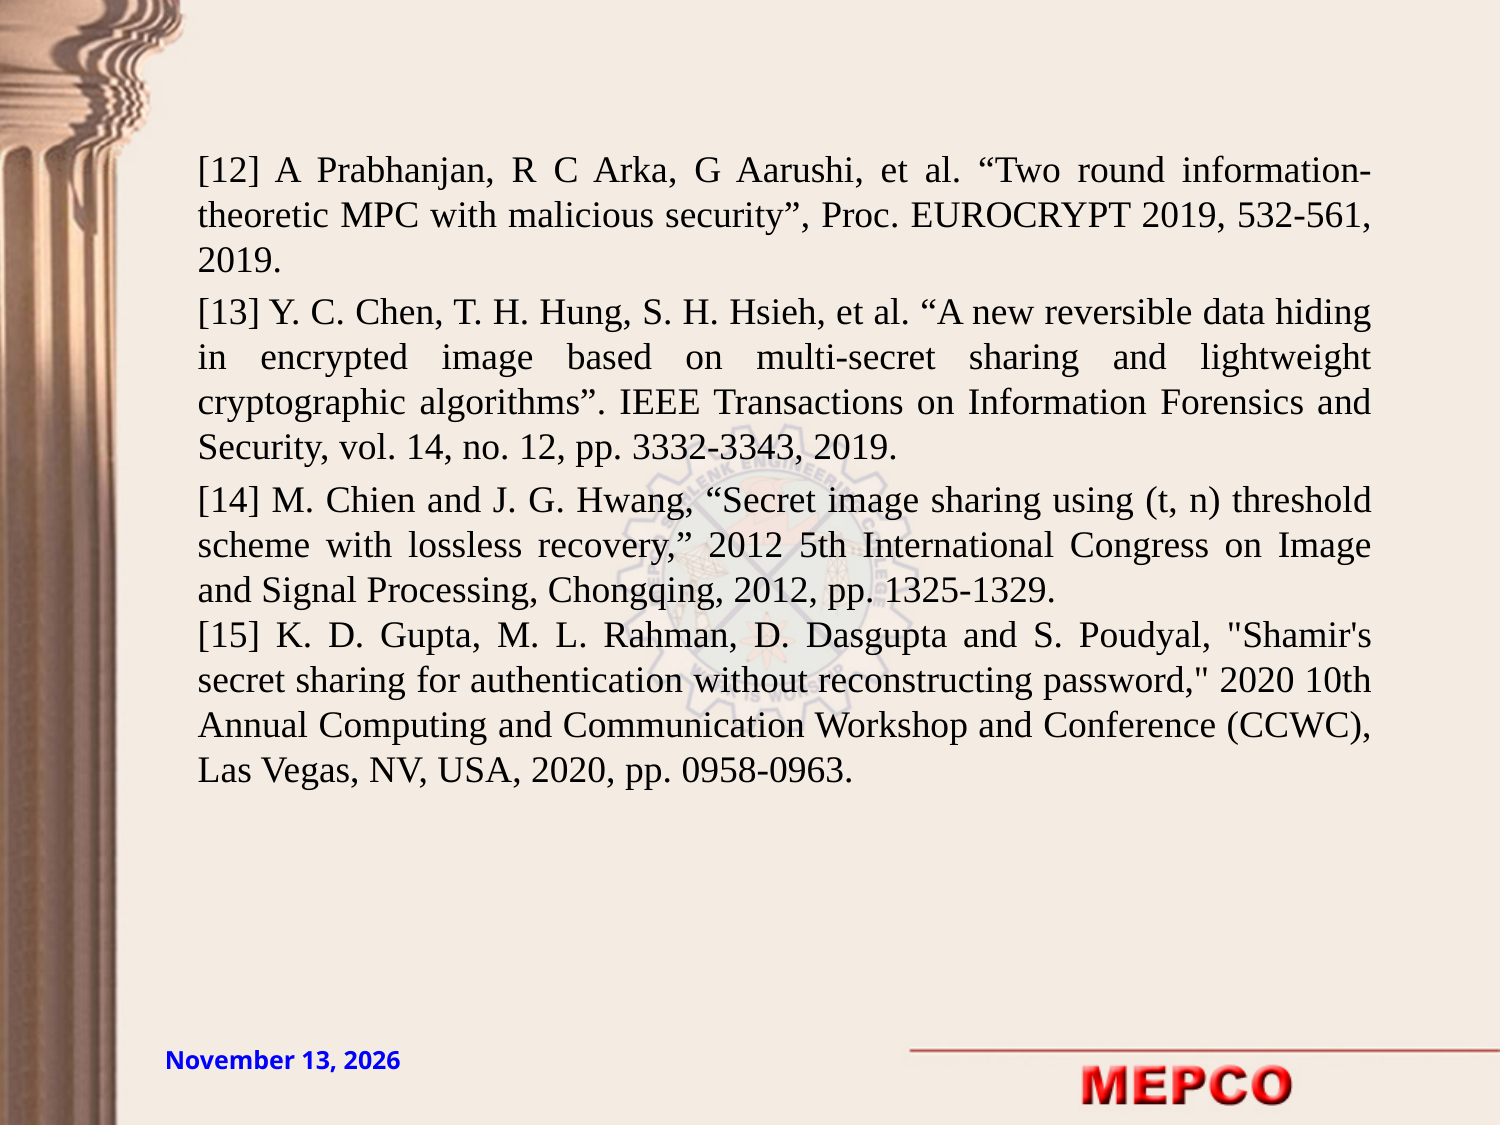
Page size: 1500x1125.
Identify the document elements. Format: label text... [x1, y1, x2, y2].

text_box [12] A Prabhanjan, R C Arka, G Aarushi, et al. “Two round information-theoretic MPC with malicious security”, Proc. EUROCRYPT 2019, 532-561, 2019. [13] Y. C. Chen, T. H. Hung, S. H. Hsieh, et al. “A new reversible data hiding in encrypted image based on multi-secret sharing and lightweight cryptographic algorithms”. IEEE Transactions on Information Forensics and Security, vol. 14, no. 12, pp. 3332-3343, 2019. [14] M. Chien and J. G. Hwang, “Secret image sharing using (t, n) threshold scheme with lossless recovery,” 2012 5th International Congress on Image and Signal Processing, Chongqing, 2012, pp. 1325-1329. [15] K. D. Gupta, M. L. Rahman, D. Dasgupta and S. Poudyal, "Shamir's secret sharing for authentication without reconstructing password," 2020 10th Annual Computing and Communication Workshop and Conference (CCWC), Las Vegas, NV, USA, 2020, pp. 0958-0963. [182, 137, 1388, 827]
picture [0, 0, 1500, 1125]
